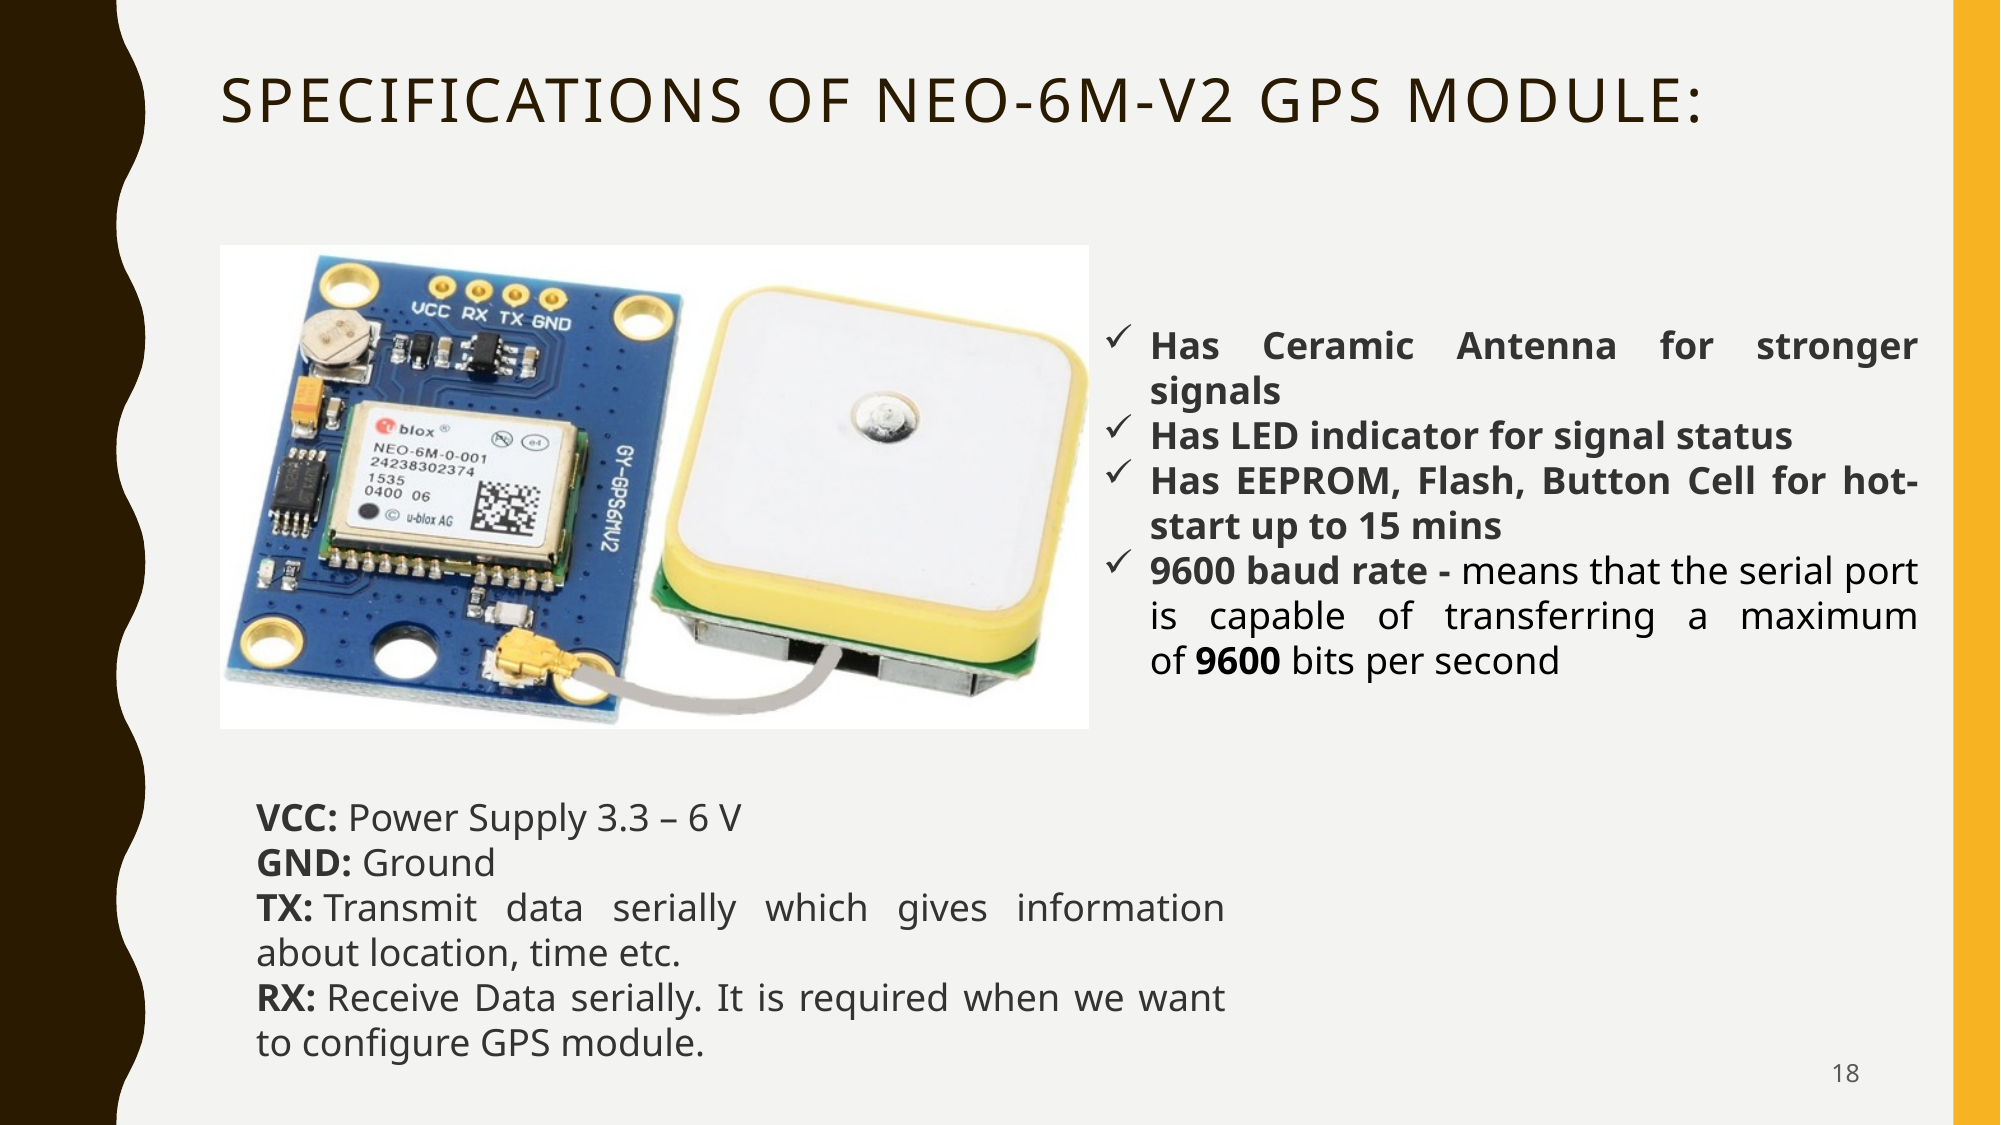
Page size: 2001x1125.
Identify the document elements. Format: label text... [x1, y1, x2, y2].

slide_number 18 [1412, 1045, 1875, 1103]
text_box Has Ceramic Antenna for stronger signals Has LED indicator for signal status Has EEPROM, Flash, Button Cell for hot-start up to 15 mins 9600 baud rate - means that the serial port is capable of transferring a maximum of 9600 bits per second [1089, 314, 1934, 690]
title Specifications of NEO-6m-v2 GPS Module: [205, 62, 1875, 174]
text_box VCC: Power Supply 3.3 – 6 V GND: Ground TX: Transmit data serially which gives information about location, time etc. RX: Receive Data serially. It is required when we want to configure GPS module. [241, 786, 1242, 1072]
picture [220, 245, 1089, 729]
